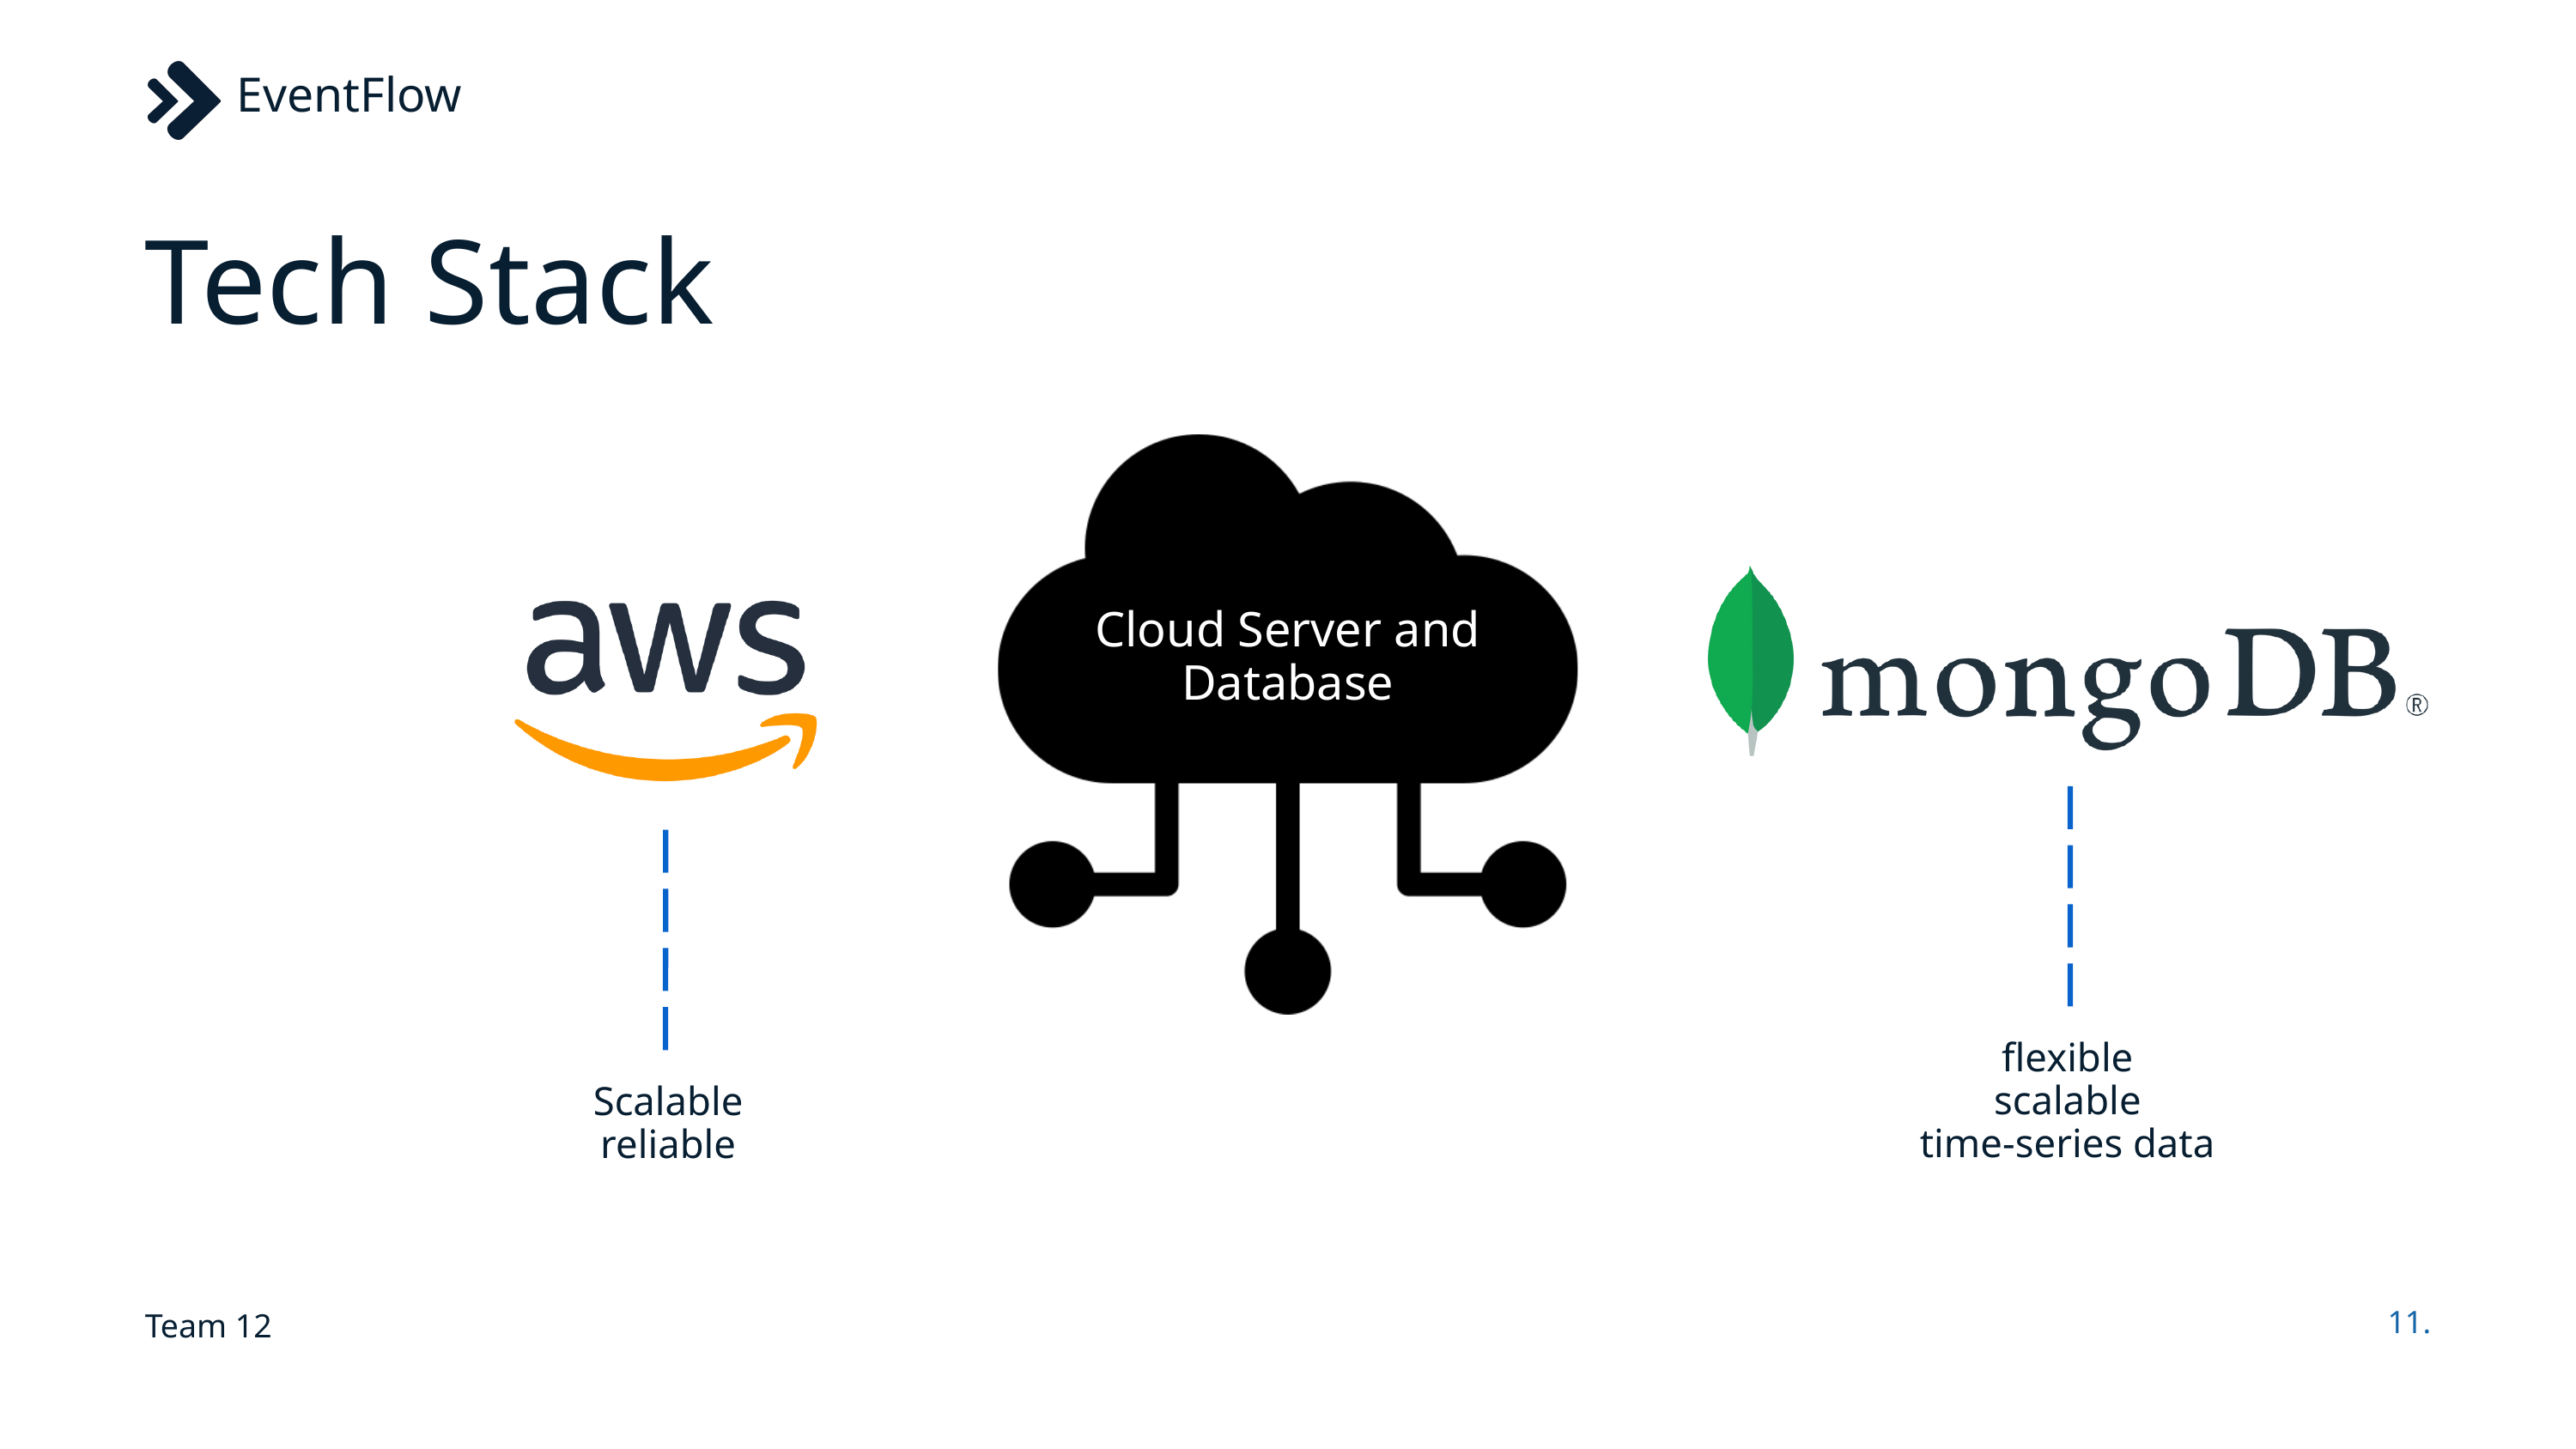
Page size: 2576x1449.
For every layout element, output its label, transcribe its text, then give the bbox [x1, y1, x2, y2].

text_box Scalable reliable [542, 1080, 795, 1167]
text_box Team 12 [144, 1295, 647, 1344]
text_box [1704, 562, 2432, 759]
text_box [998, 434, 1578, 1015]
text_box flexible scalable time-series data [1856, 1036, 2278, 1166]
text_box [513, 599, 818, 782]
text_box 11. [2348, 1308, 2432, 1340]
text_box Tech Stack [144, 219, 1273, 348]
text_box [144, 56, 465, 145]
text_box Cloud Server and Database [1074, 603, 1502, 710]
